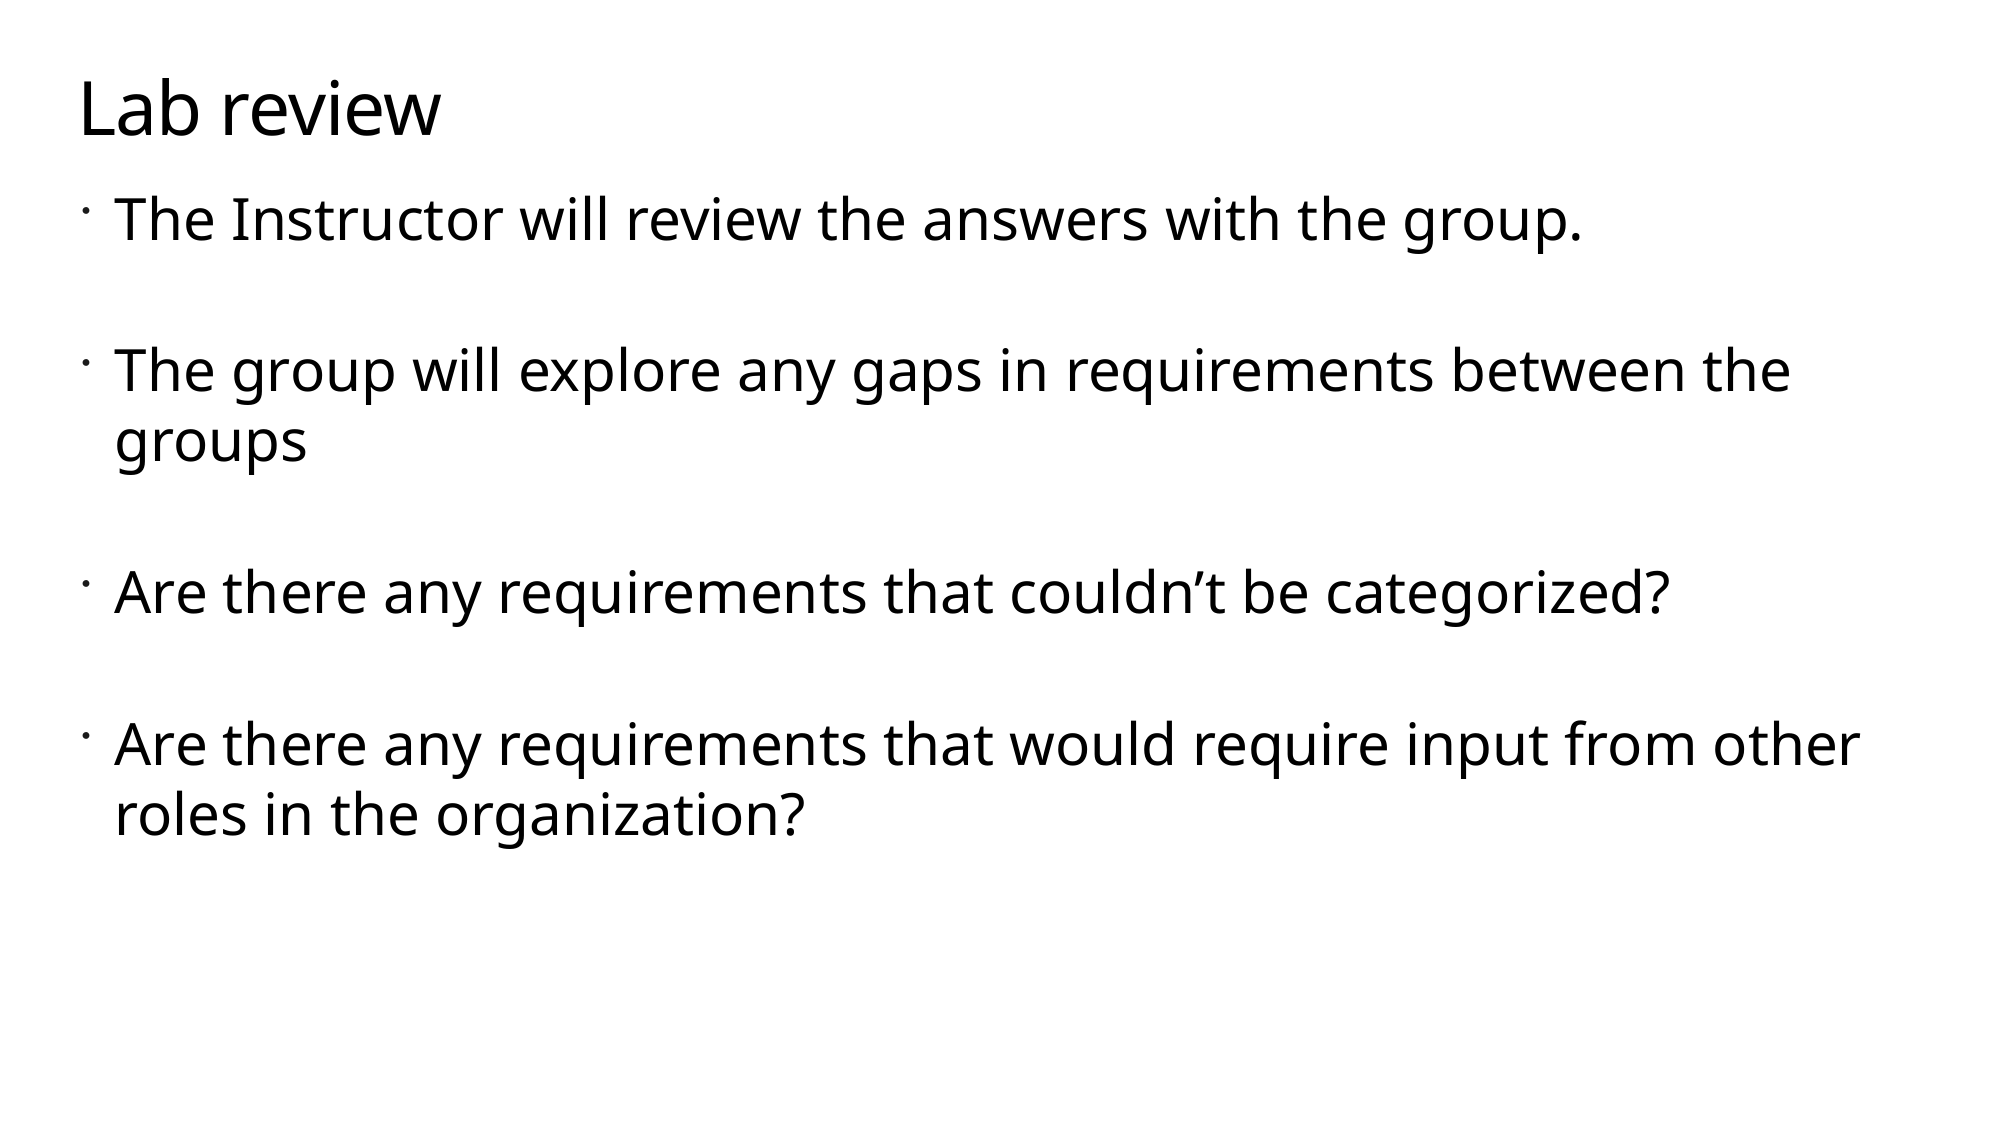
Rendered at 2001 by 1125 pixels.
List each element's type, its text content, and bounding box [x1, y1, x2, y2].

title Lab review [77, 60, 1885, 152]
list The Instructor will review the answers with the group. The group will explore any gaps in requirements between the groups Are there any requirements that couldn’t be categorized? Are there any requirements that would require input from other roles in the organization? [77, 181, 1885, 790]
